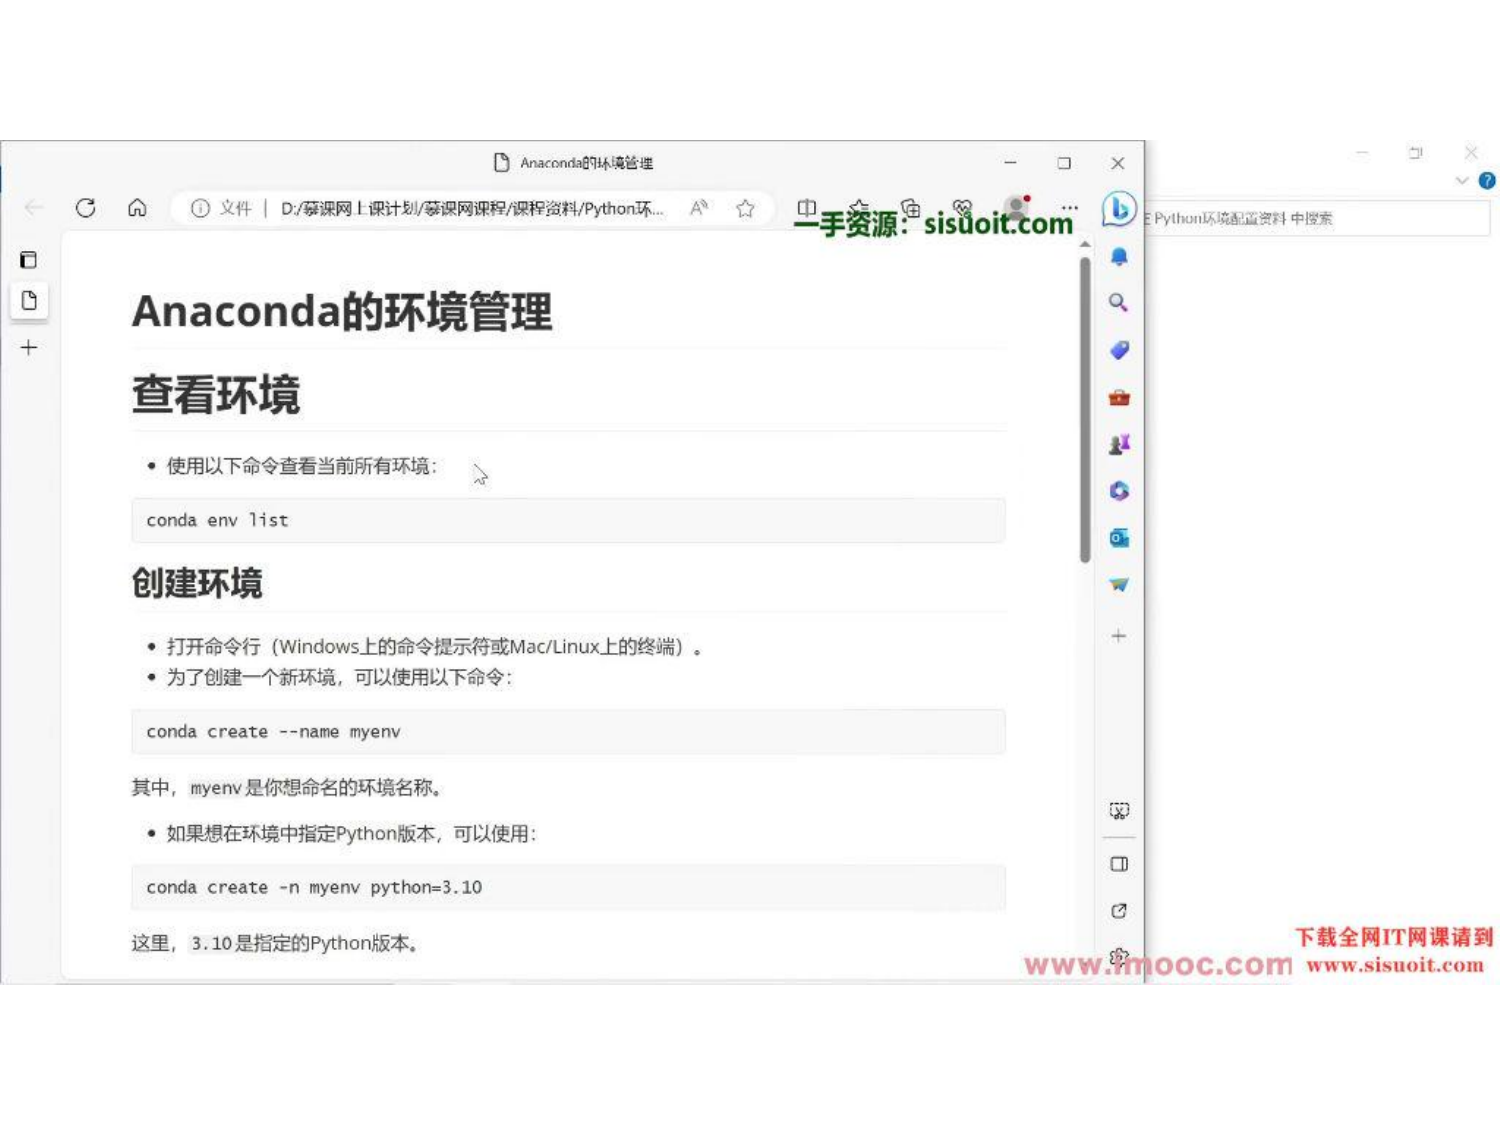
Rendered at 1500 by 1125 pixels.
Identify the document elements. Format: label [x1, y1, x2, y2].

picture [0, 140, 1500, 985]
